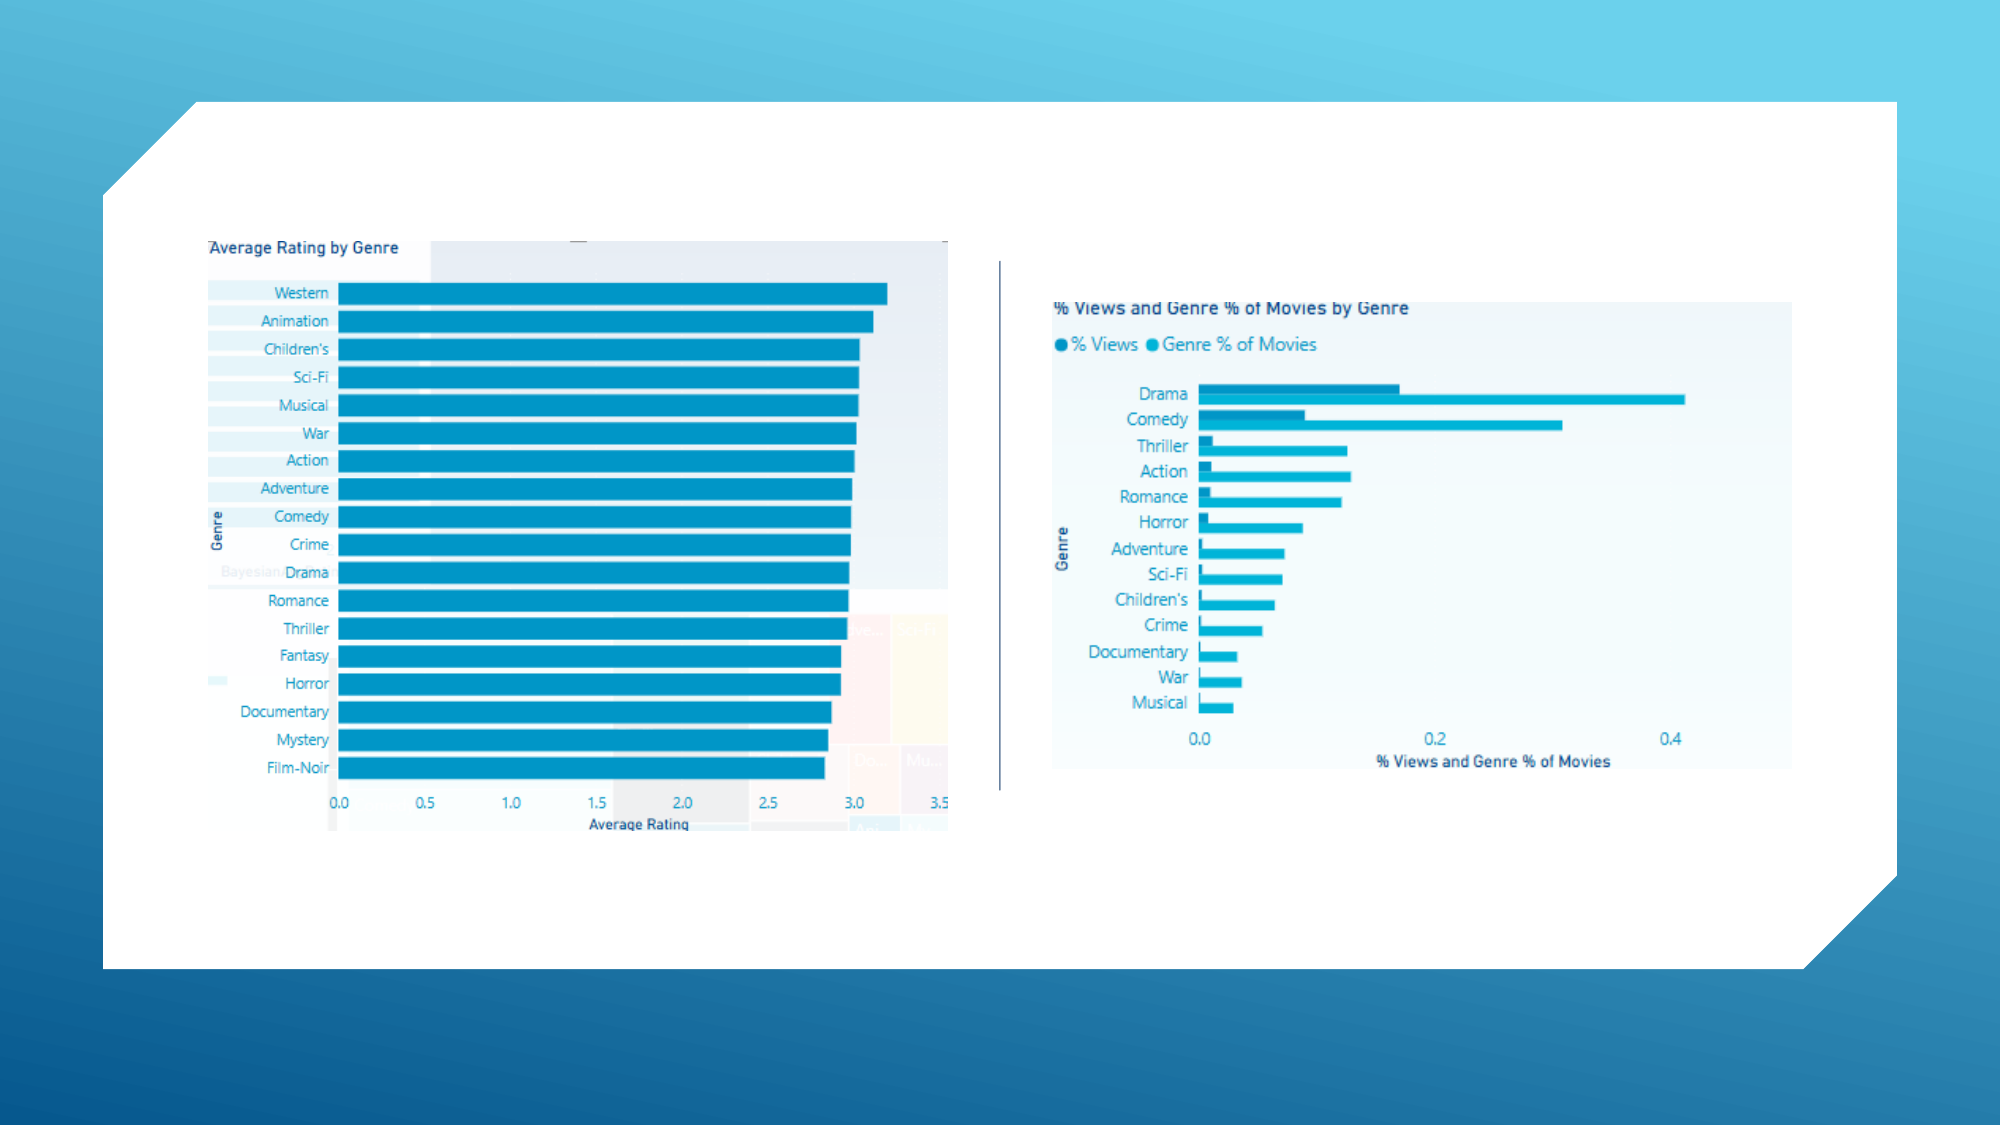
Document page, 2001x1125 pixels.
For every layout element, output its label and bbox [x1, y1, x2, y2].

text_box [101, 100, 1899, 971]
picture [208, 240, 948, 831]
picture [1052, 302, 1792, 769]
text_box [1510, 485, 2000, 1013]
text_box [0, 0, 2000, 1125]
